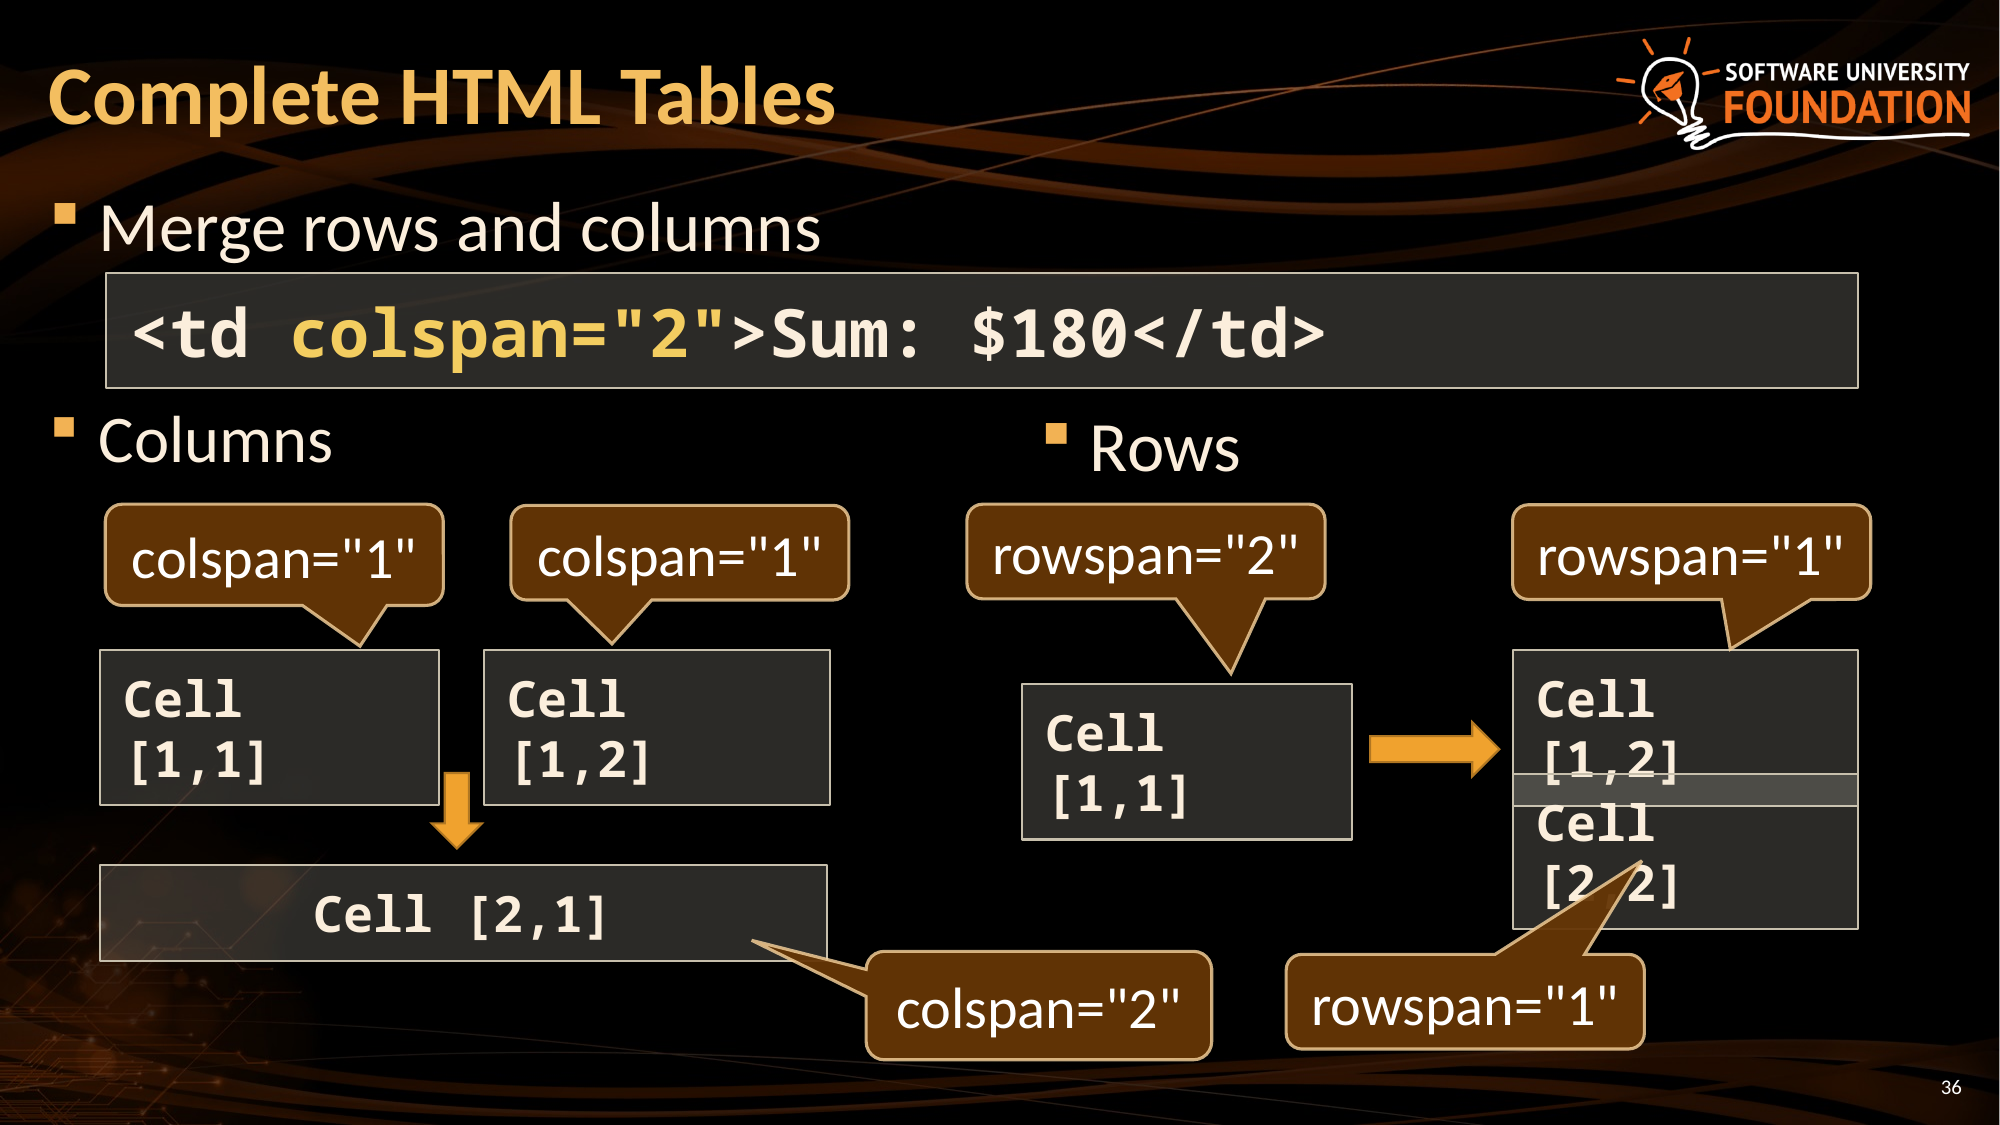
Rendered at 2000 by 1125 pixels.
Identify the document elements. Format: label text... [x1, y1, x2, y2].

text_box Cell [1,2] [484, 649, 830, 805]
text_box Cell [2,2] [1512, 773, 1859, 930]
text_box colspan="1" [104, 503, 445, 648]
text_box [429, 771, 485, 851]
title Complete HTML Tables [30, 6, 1602, 189]
text_box Cell [1,1] [99, 649, 439, 805]
text_box <td colspan="2">Sum: $180</td> [106, 273, 1859, 389]
list Merge rows and columns Columns [31, 189, 875, 1089]
slide_number 36 [1897, 1070, 1968, 1103]
text_box rowspan="1" [1285, 859, 1646, 1051]
text_box colspan="2" [751, 939, 1213, 1061]
text_box rowspan="2" [965, 503, 1327, 676]
text_box [1369, 719, 1501, 779]
text_box Cell [1,2] [1512, 650, 1859, 773]
text_box rowspan="1" [1511, 503, 1872, 651]
text_box colspan="1" [509, 504, 850, 646]
text_box Cell [2,1] [99, 865, 828, 961]
text_box Cell [1,1] [1022, 684, 1353, 840]
picture [0, 0, 2000, 1125]
text_box Rows [1022, 174, 1868, 1089]
